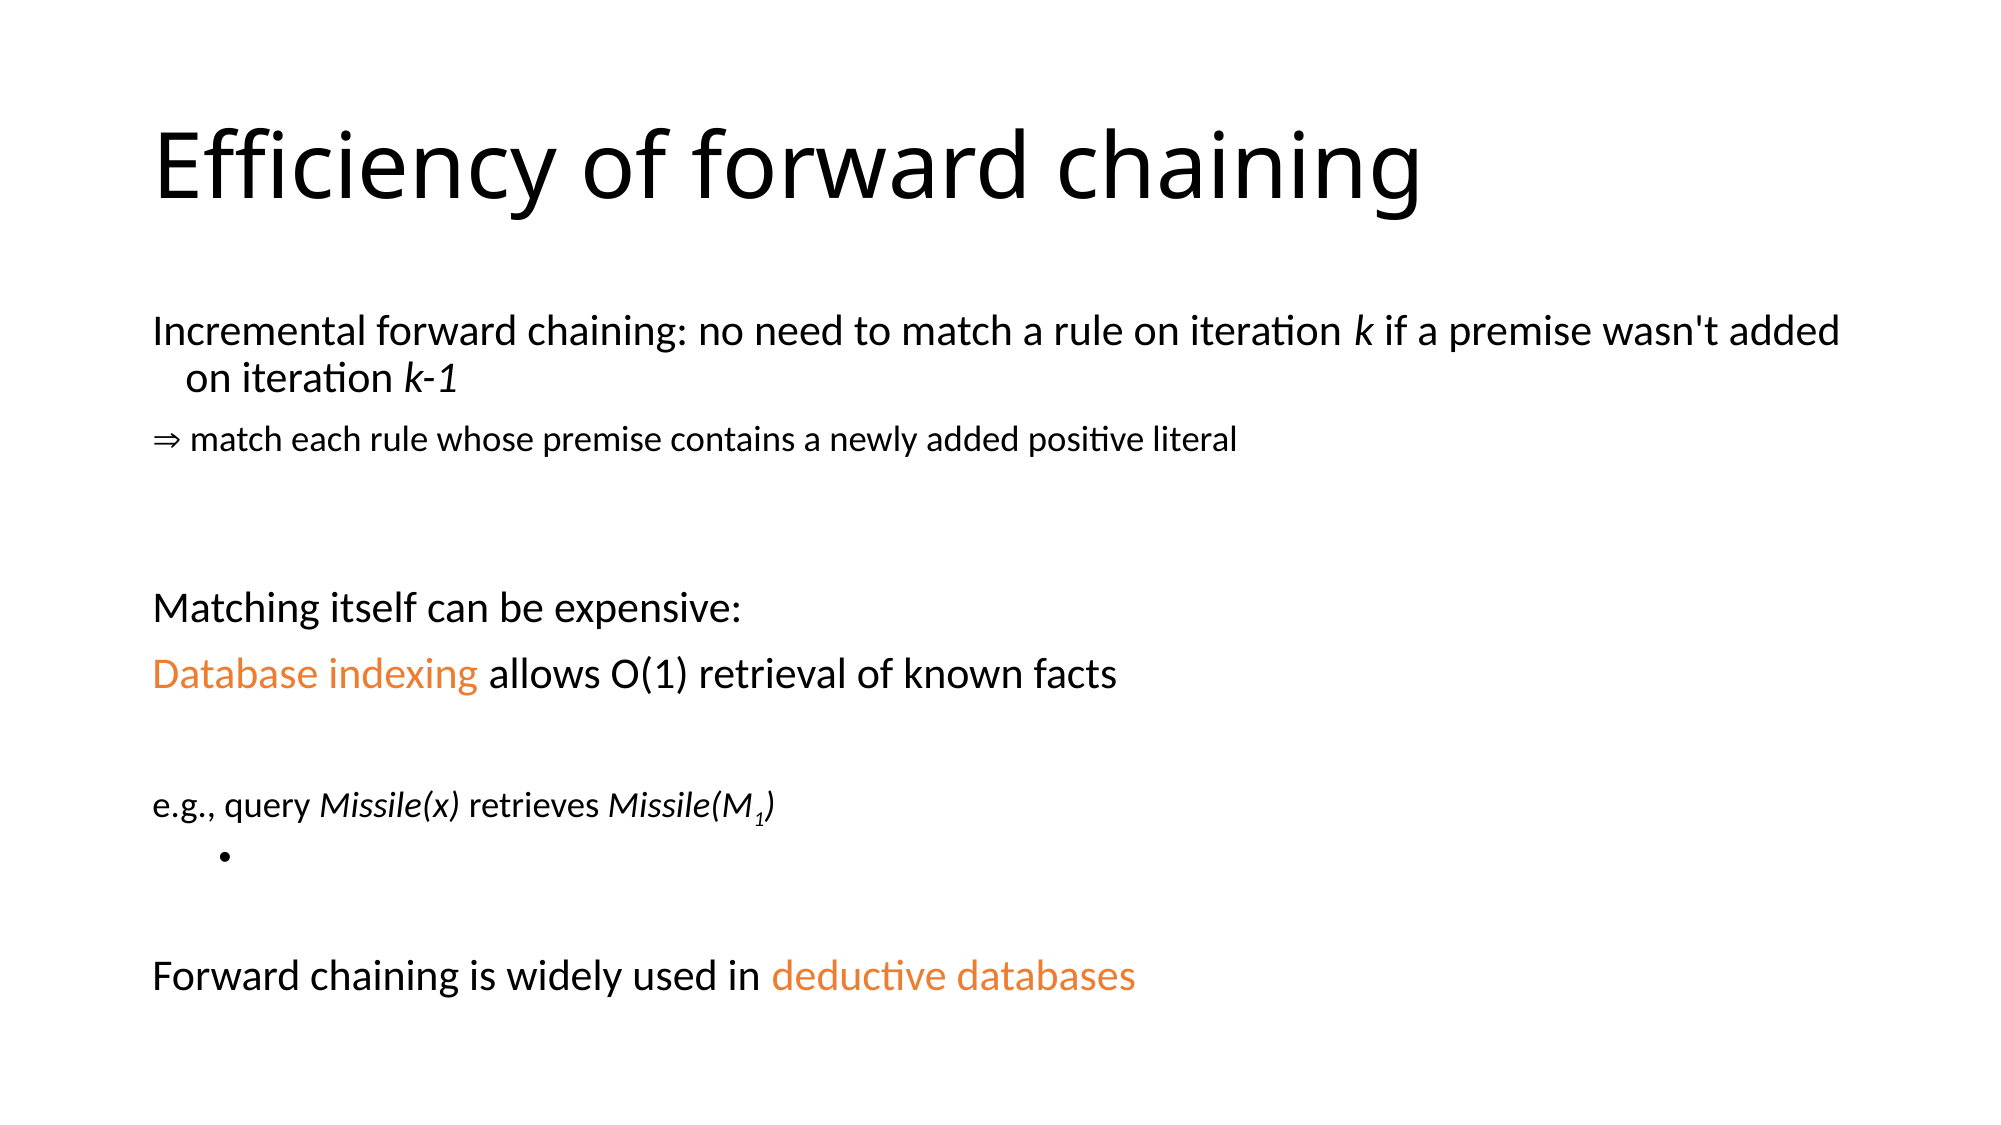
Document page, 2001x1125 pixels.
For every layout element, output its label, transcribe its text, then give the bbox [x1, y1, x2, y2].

list Incremental forward chaining: no need to match a rule on iteration k if a premise wasn't added on iteration k-1  match each rule whose premise contains a newly added positive literal Matching itself can be expensive: Database indexing allows O(1) retrieval of known facts e.g., query Missile(x) retrieves Missile(M1) Forward chaining is widely used in deductive databases [137, 299, 1863, 1014]
title Efficiency of forward chaining [137, 59, 1863, 278]
